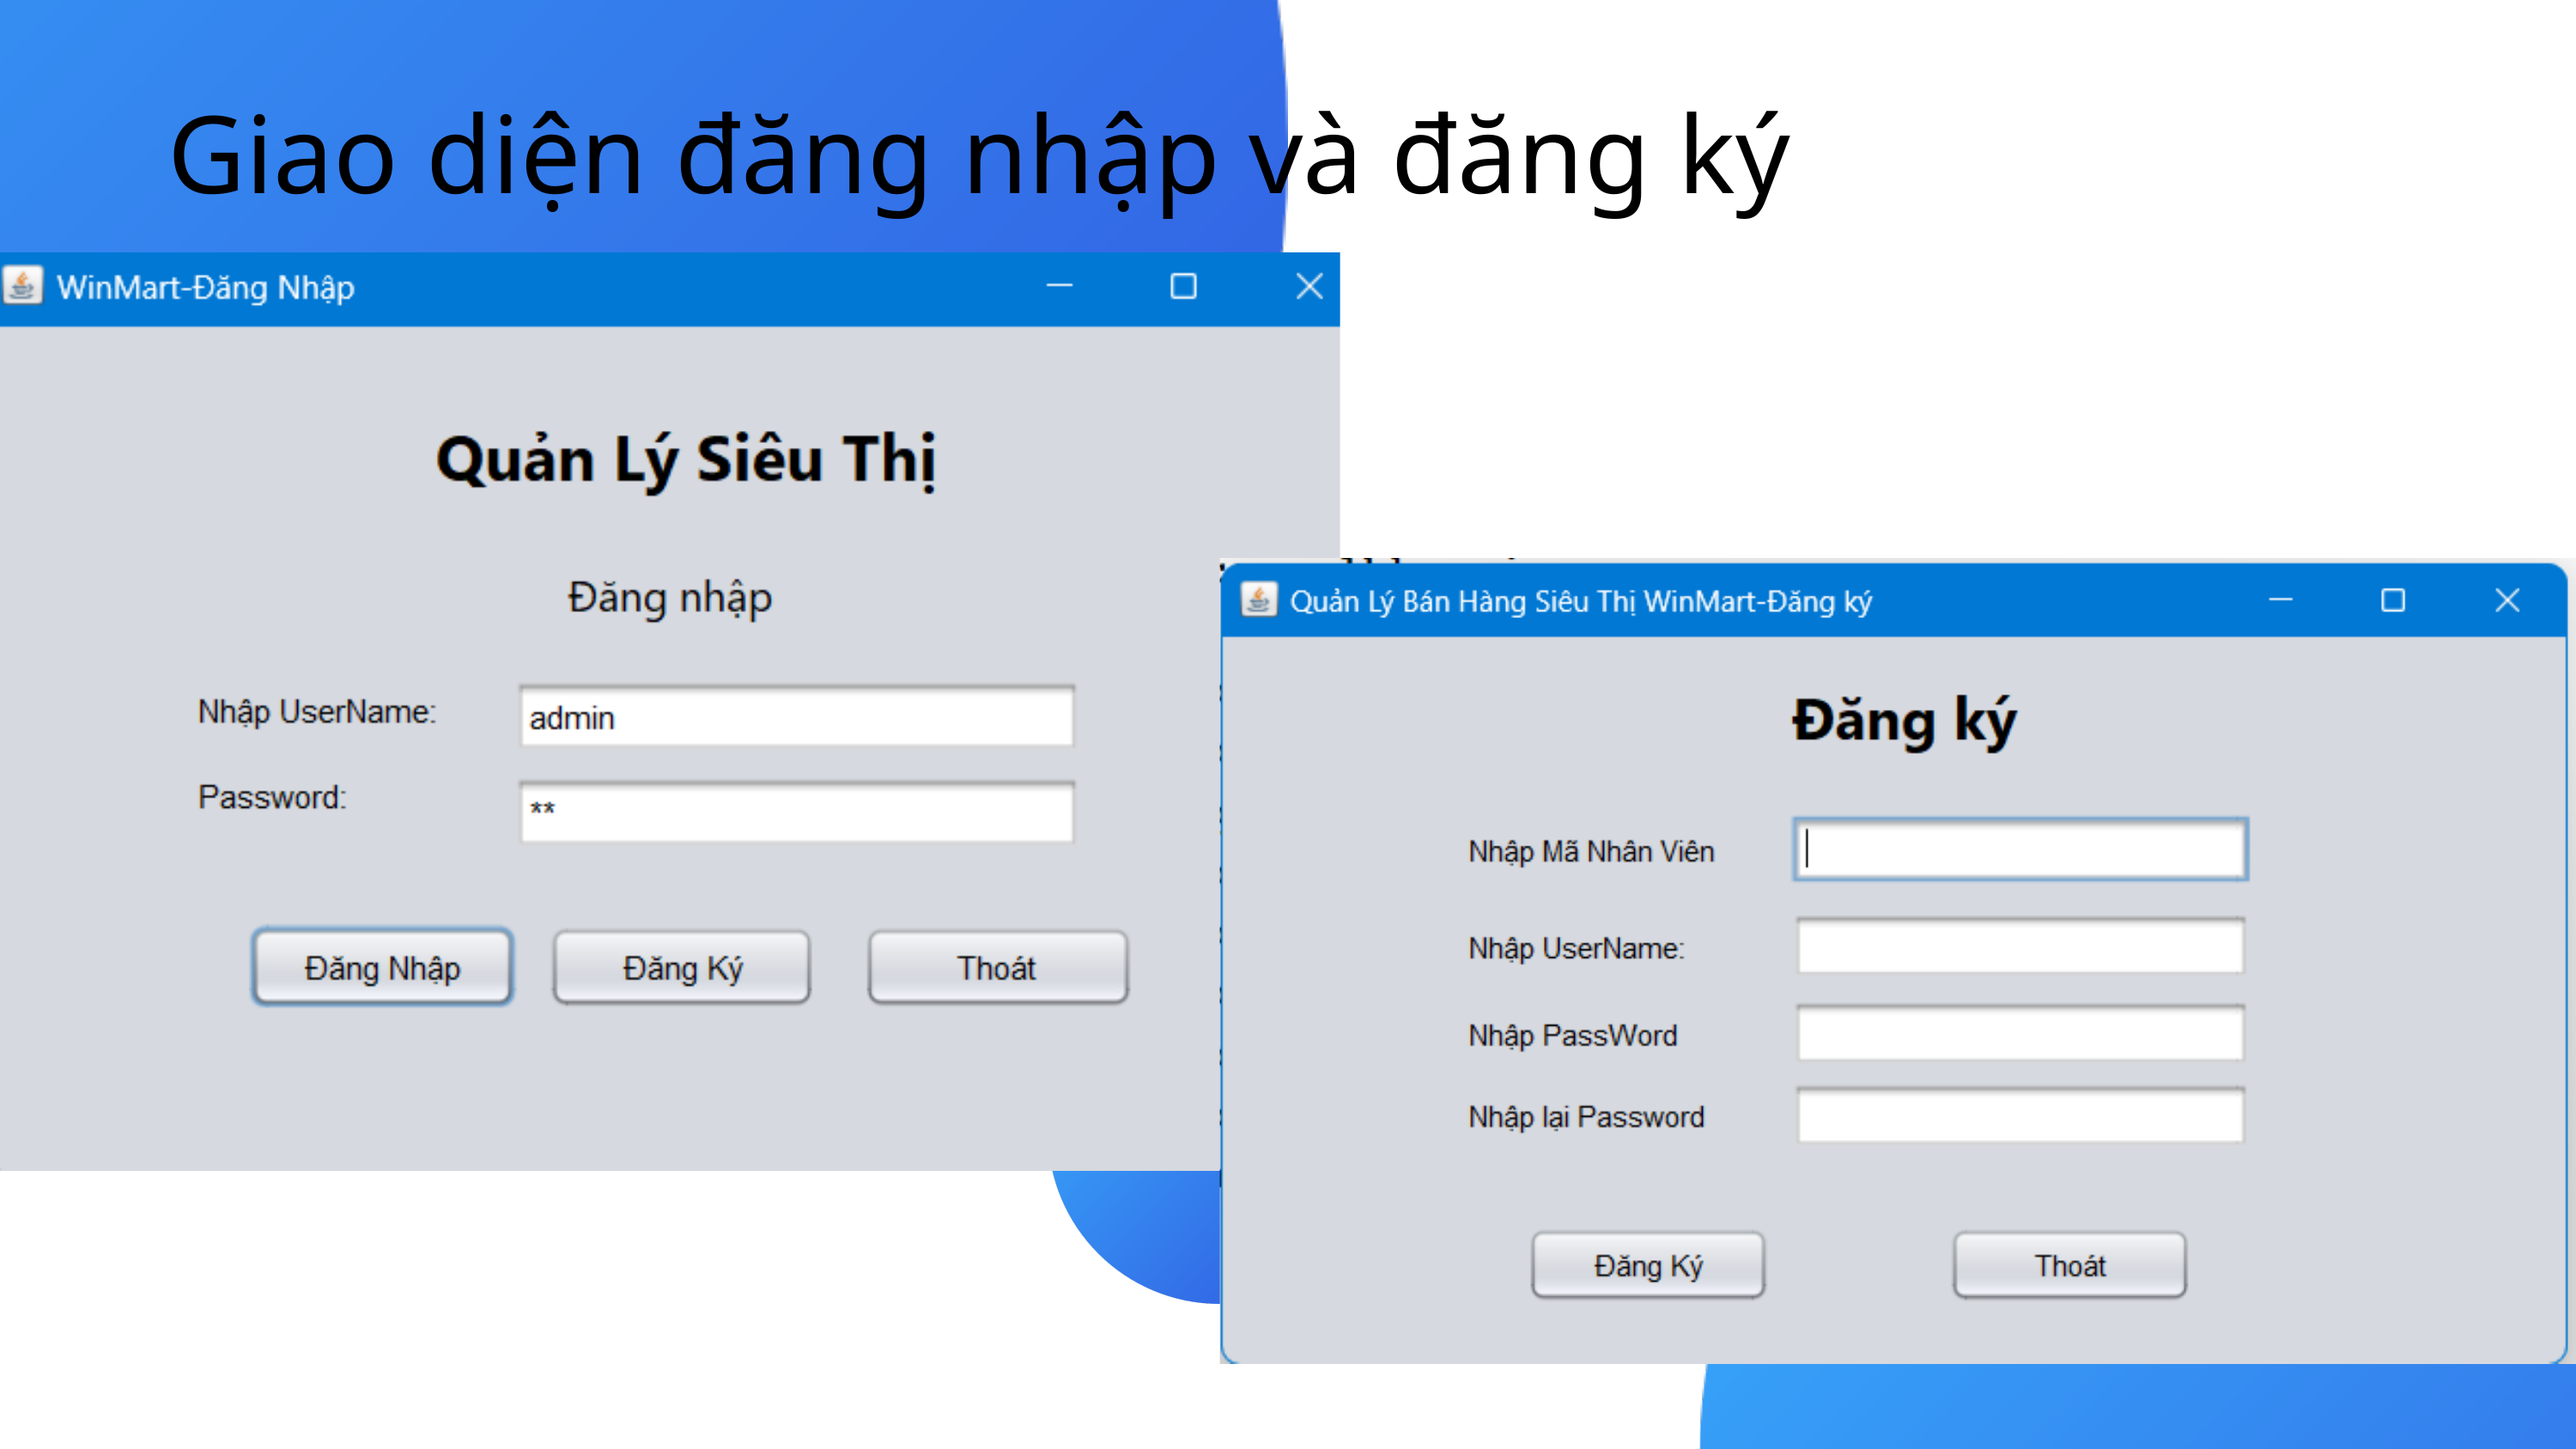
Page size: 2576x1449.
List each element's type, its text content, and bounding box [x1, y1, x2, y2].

text_box [1219, 558, 2576, 1364]
text_box Giao diện đăng nhập và đăng ký [120, 64, 1838, 215]
text_box [1699, 1364, 2576, 1449]
text_box [0, 0, 1289, 252]
text_box [1048, 1171, 1219, 1304]
text_box [0, 252, 1340, 1171]
